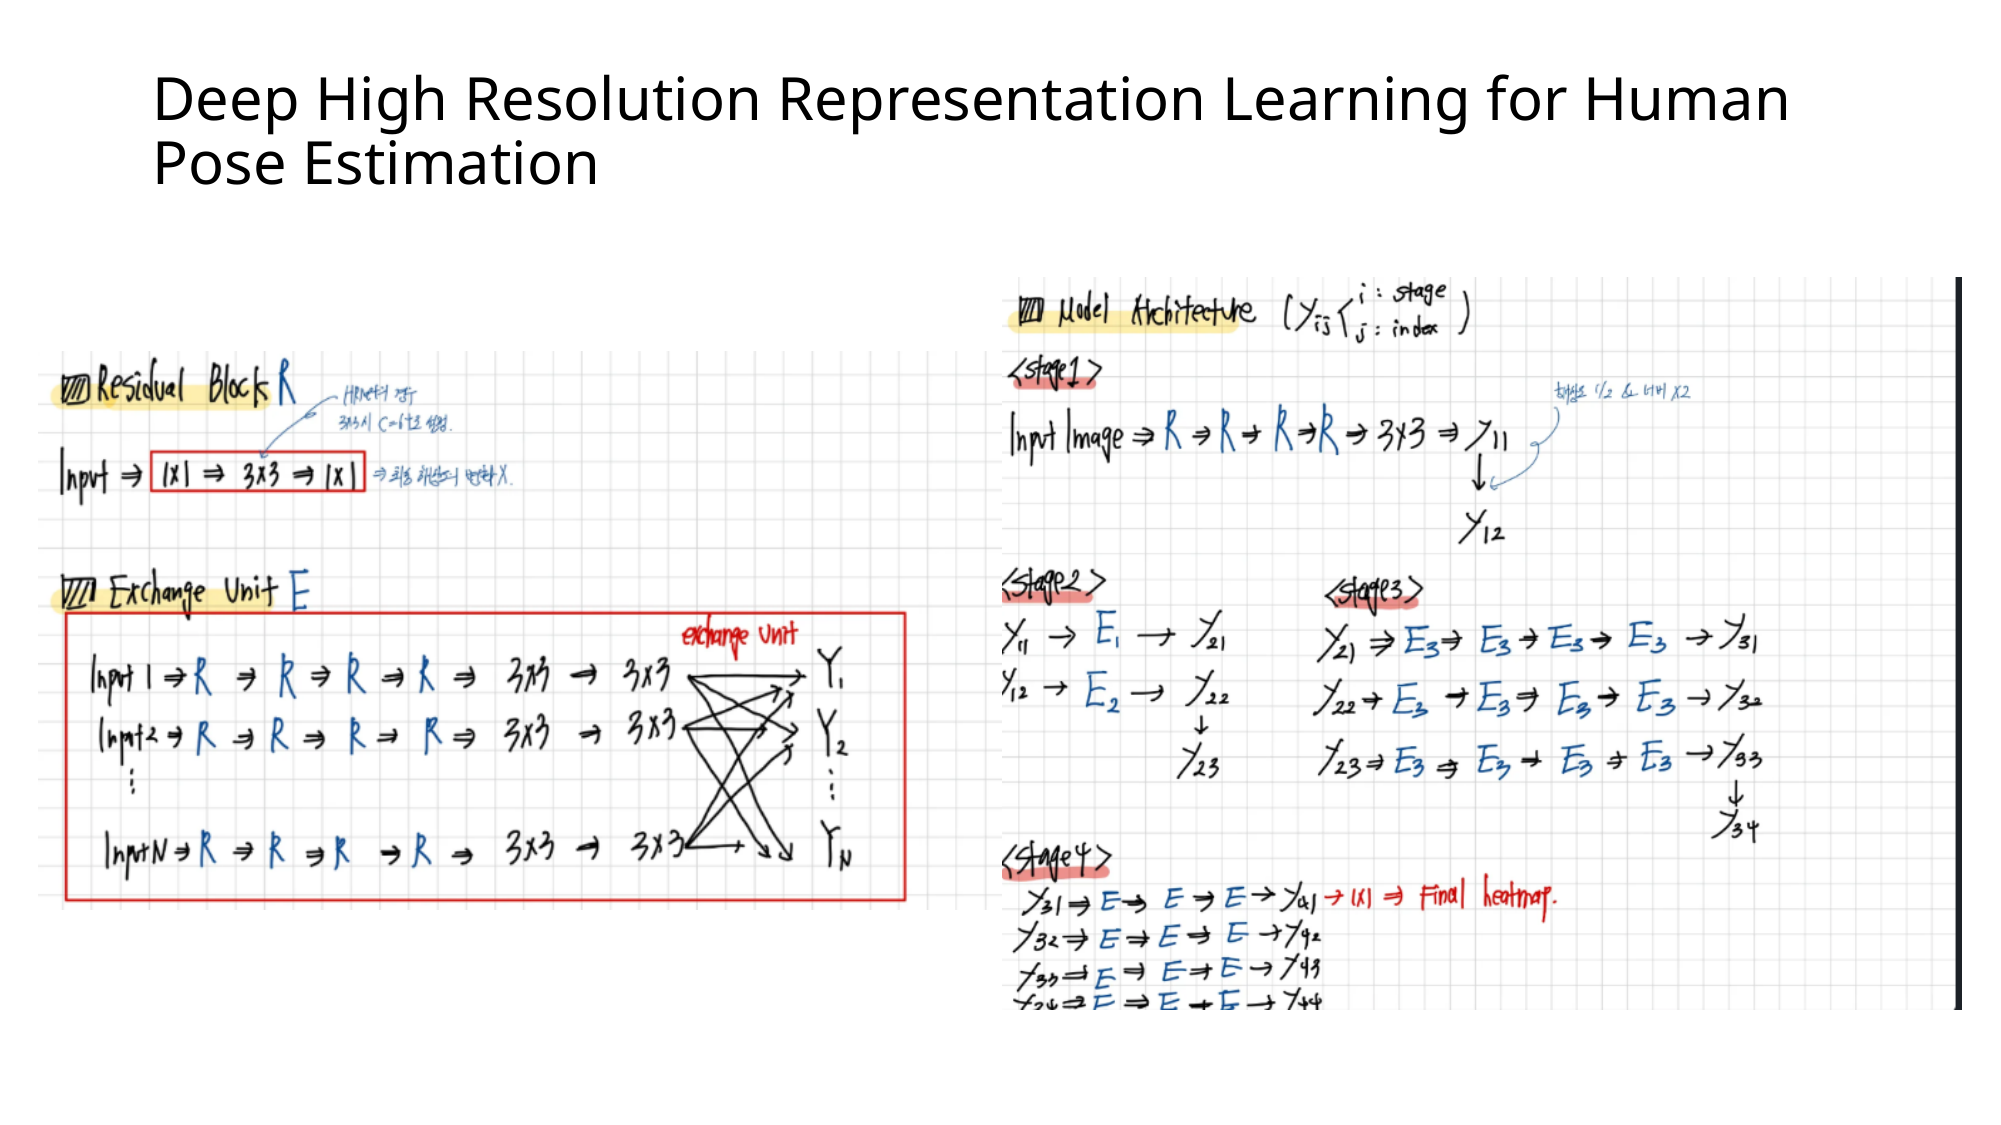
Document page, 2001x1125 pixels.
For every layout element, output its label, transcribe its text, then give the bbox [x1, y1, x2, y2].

title Deep High Resolution Representation Learning for Human Pose Estimation [137, 59, 1863, 278]
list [37, 351, 1002, 910]
picture [1002, 276, 1963, 1010]
